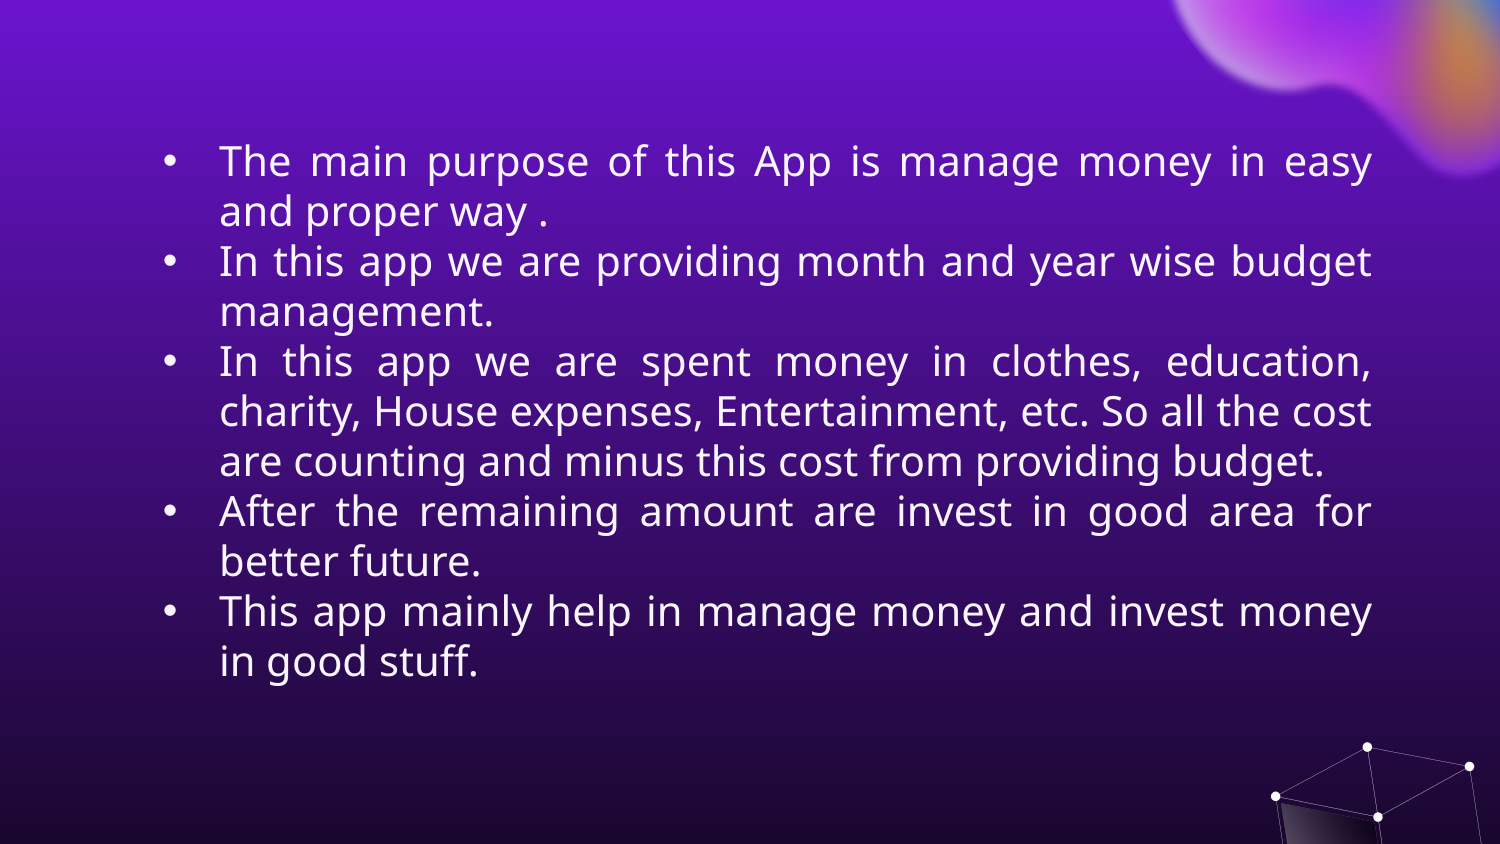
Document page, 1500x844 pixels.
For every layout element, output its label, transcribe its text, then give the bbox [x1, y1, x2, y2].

picture [1271, 742, 1495, 844]
picture [1160, 0, 1500, 256]
list The main purpose of this App is manage money in easy and proper way . In this app we are providing month and year wise budget management. In this app we are spent money in clothes, education, charity, House expenses, Entertainment, etc. So all the cost are counting and minus this cost from providing budget. After the remaining amount are invest in good area for better future. This app mainly help in manage money and invest money in good stuff. [123, 91, 1388, 800]
